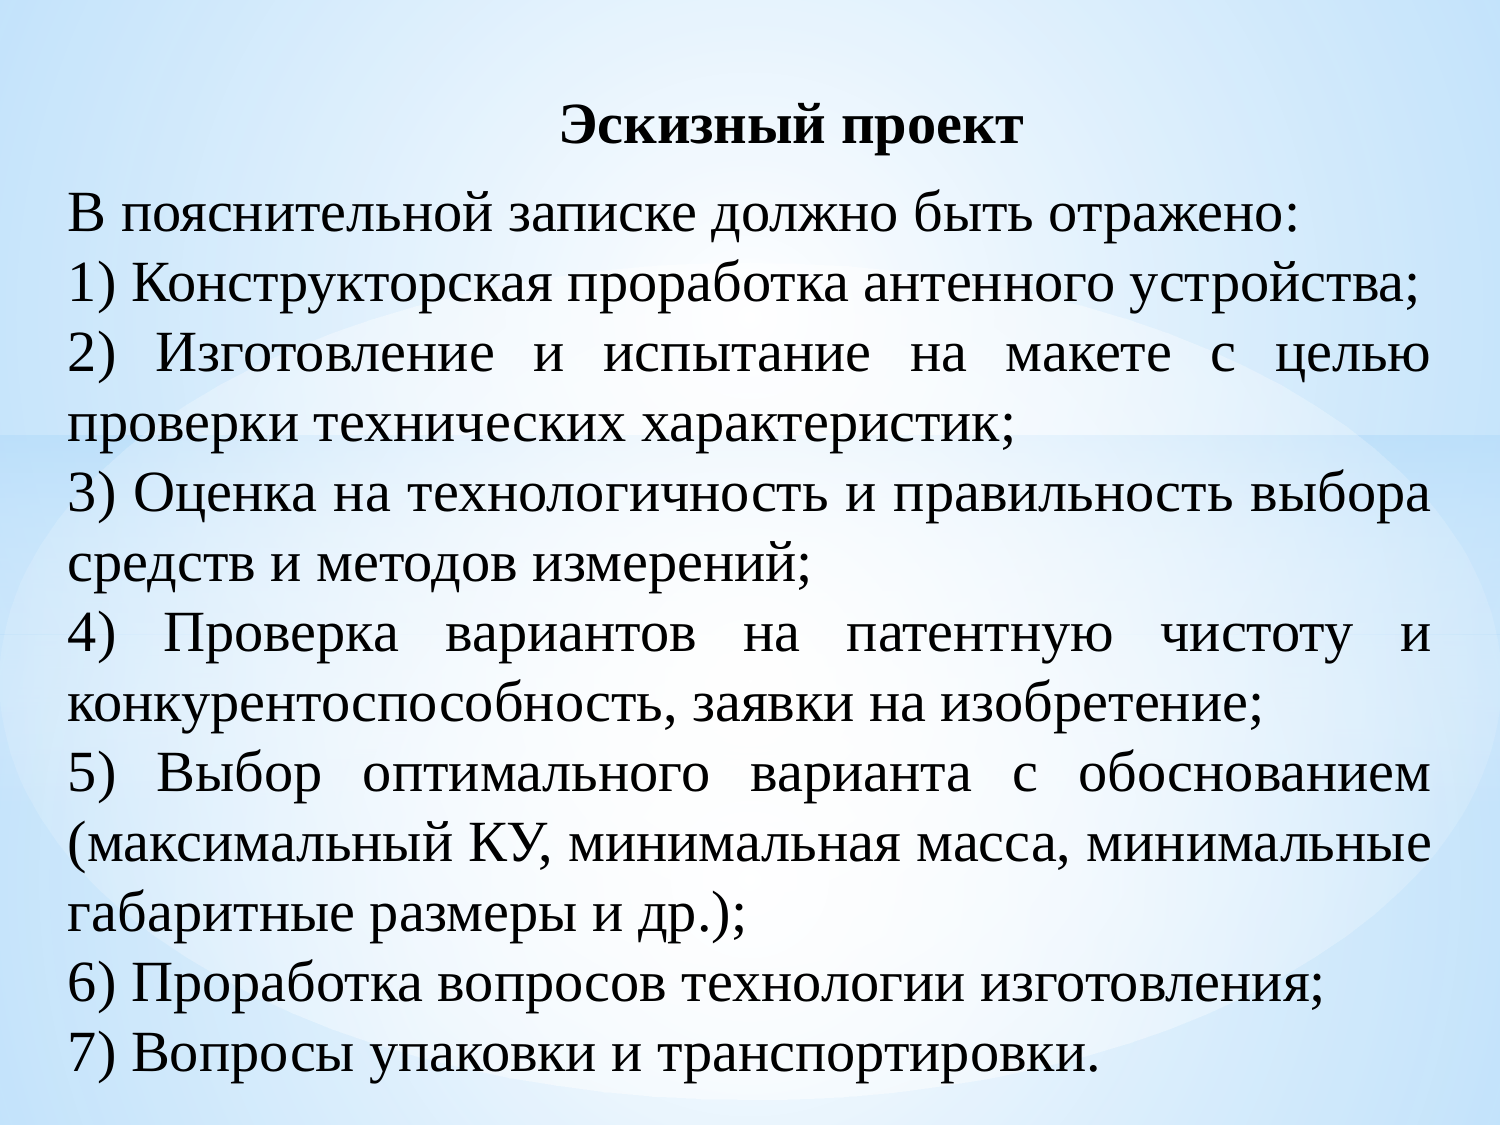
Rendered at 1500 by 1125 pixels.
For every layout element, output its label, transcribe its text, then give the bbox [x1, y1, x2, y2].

text_box В пояснительной записке должно быть отражено: 1) Конструкторская проработка антенного устройства; 2) Изготовление и испытание на макете с целью проверки технических характеристик; 3) Оценка на технологичность и правильность выбора средств и методов измерений; 4) Проверка вариантов на патентную чистоту и конкурентоспособность, заявки на изобретение; 5) Выбор оптимального варианта с обоснованием (максимальный КУ, минимальная масса, минимальные габаритные размеры и др.); 6) Проработка вопросов технологии изготовления; 7) Вопросы упаковки и транспортировки. [53, 166, 1447, 1091]
text_box Эскизный проект [135, 42, 1447, 163]
